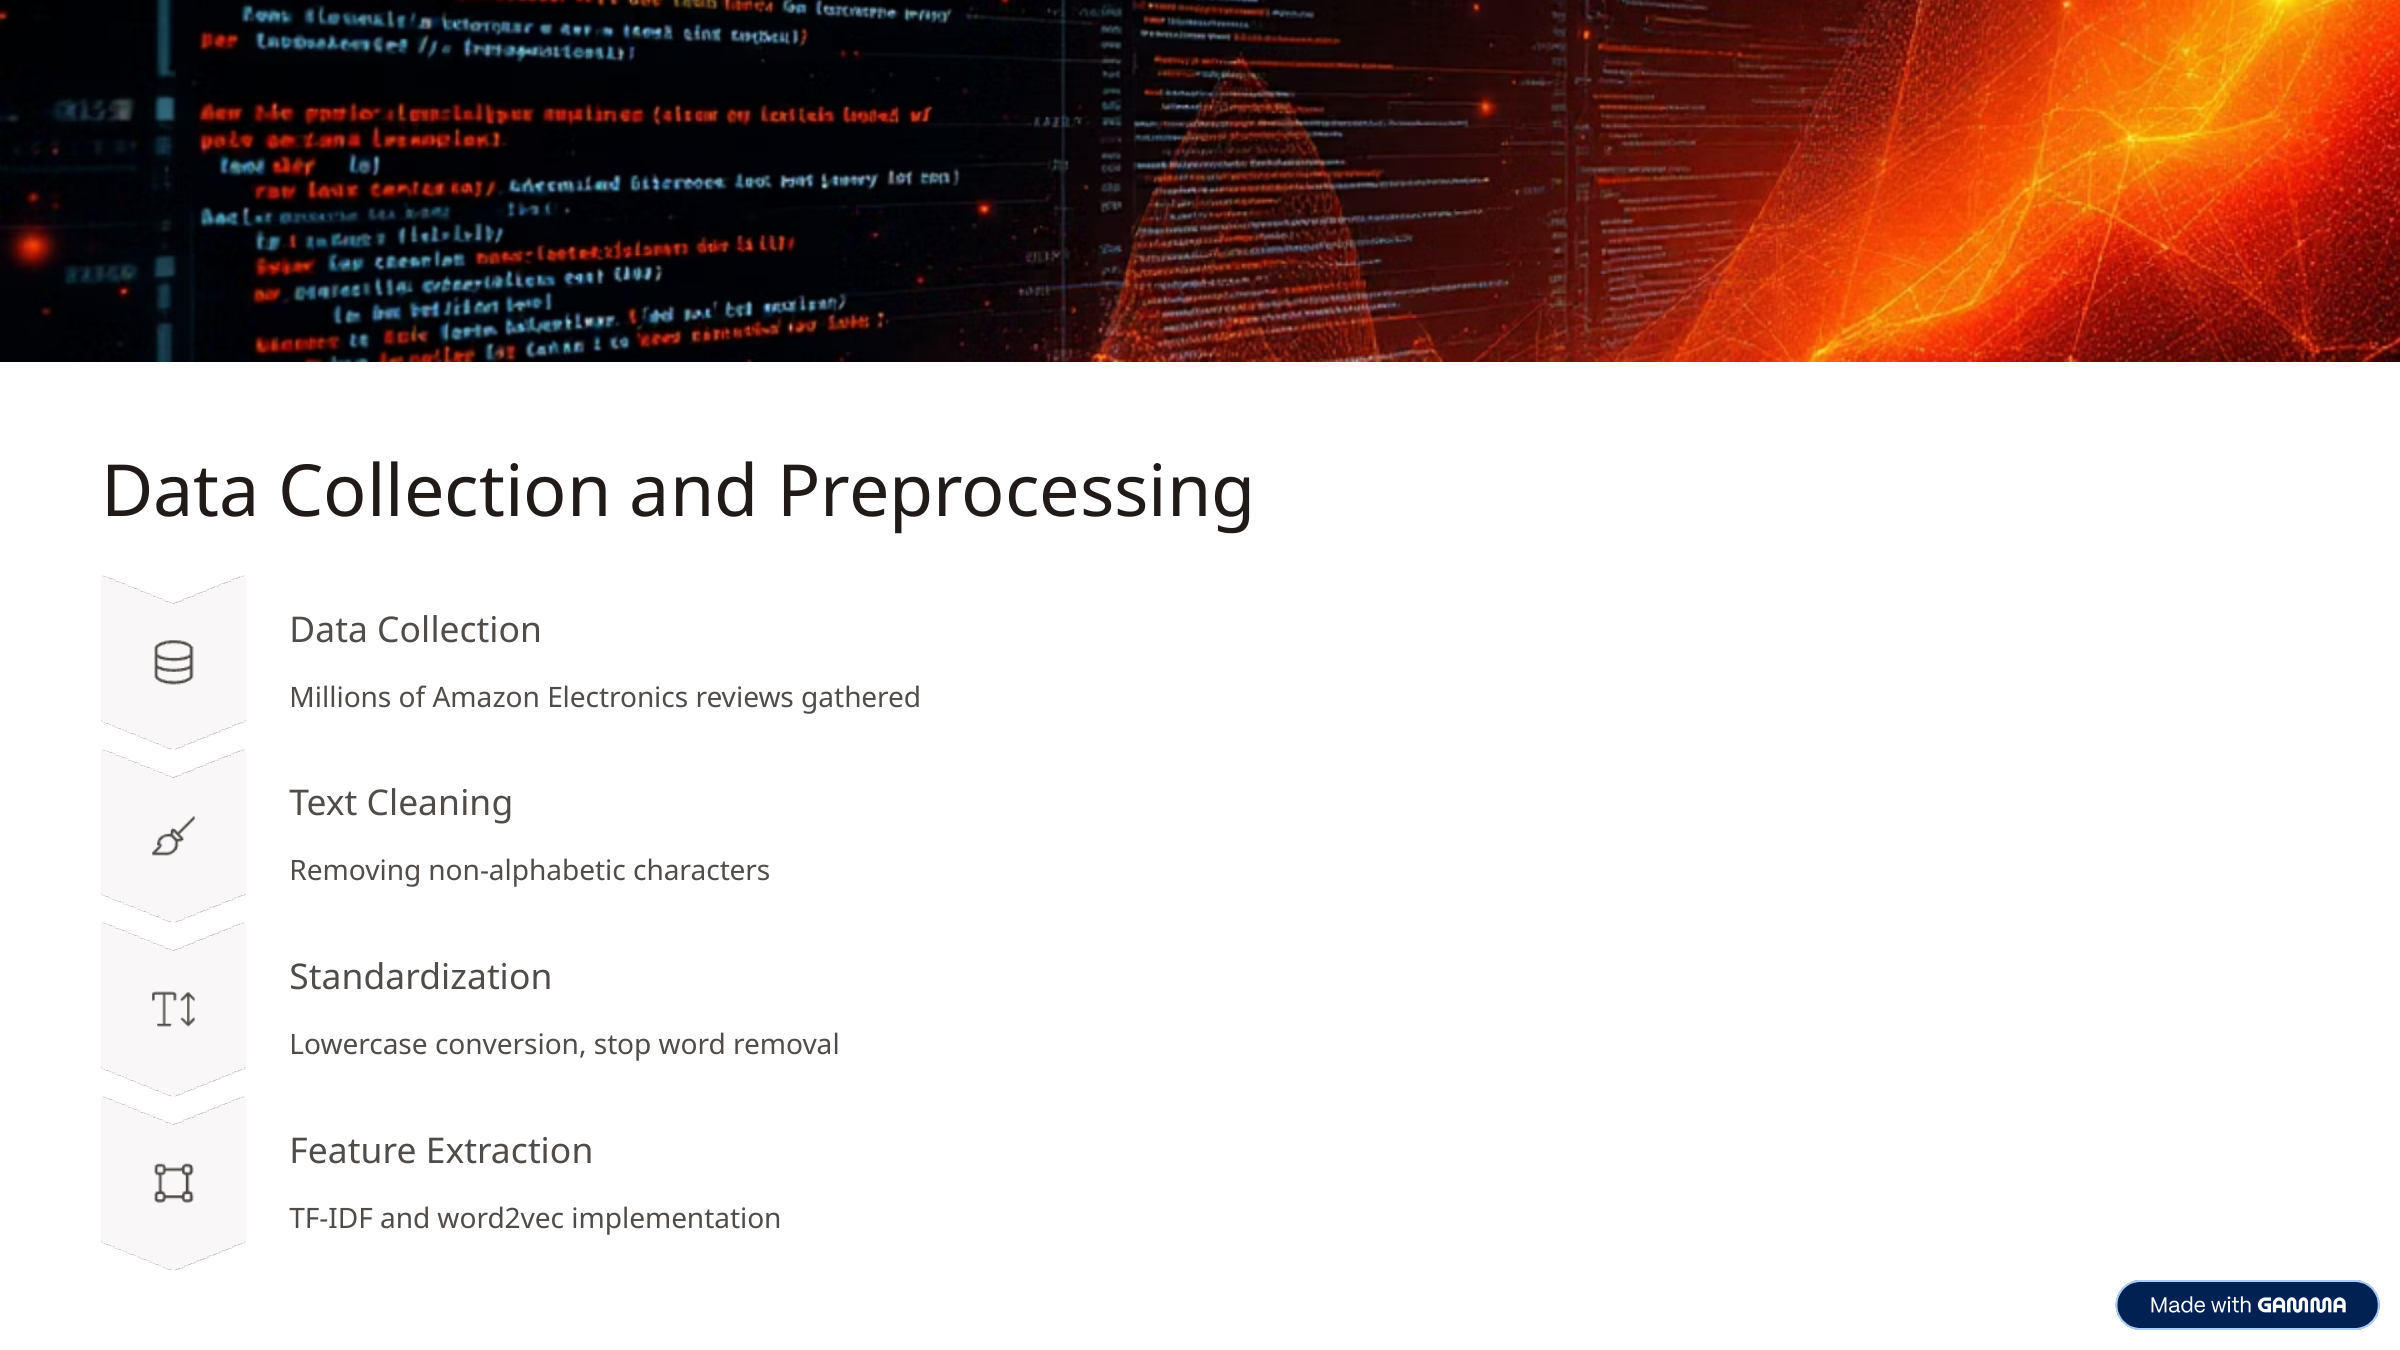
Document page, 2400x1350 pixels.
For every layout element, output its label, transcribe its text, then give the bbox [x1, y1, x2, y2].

text_box Millions of Amazon Electronics reviews gathered [289, 666, 2299, 714]
text_box Text Cleaning [289, 778, 652, 824]
text_box Lowercase conversion, stop word removal [289, 1014, 2299, 1061]
text_box Data Collection and Preprocessing [101, 441, 1320, 533]
picture [2106, 1271, 2389, 1339]
text_box Standardization [289, 951, 652, 997]
text_box Removing non-alphabetic characters [289, 840, 2299, 887]
text_box TF-IDF and word2vec implementation [289, 1187, 2299, 1235]
text_box Feature Extraction [289, 1125, 652, 1171]
picture [101, 575, 246, 1271]
text_box Data Collection [289, 604, 652, 650]
picture [0, 0, 2400, 362]
